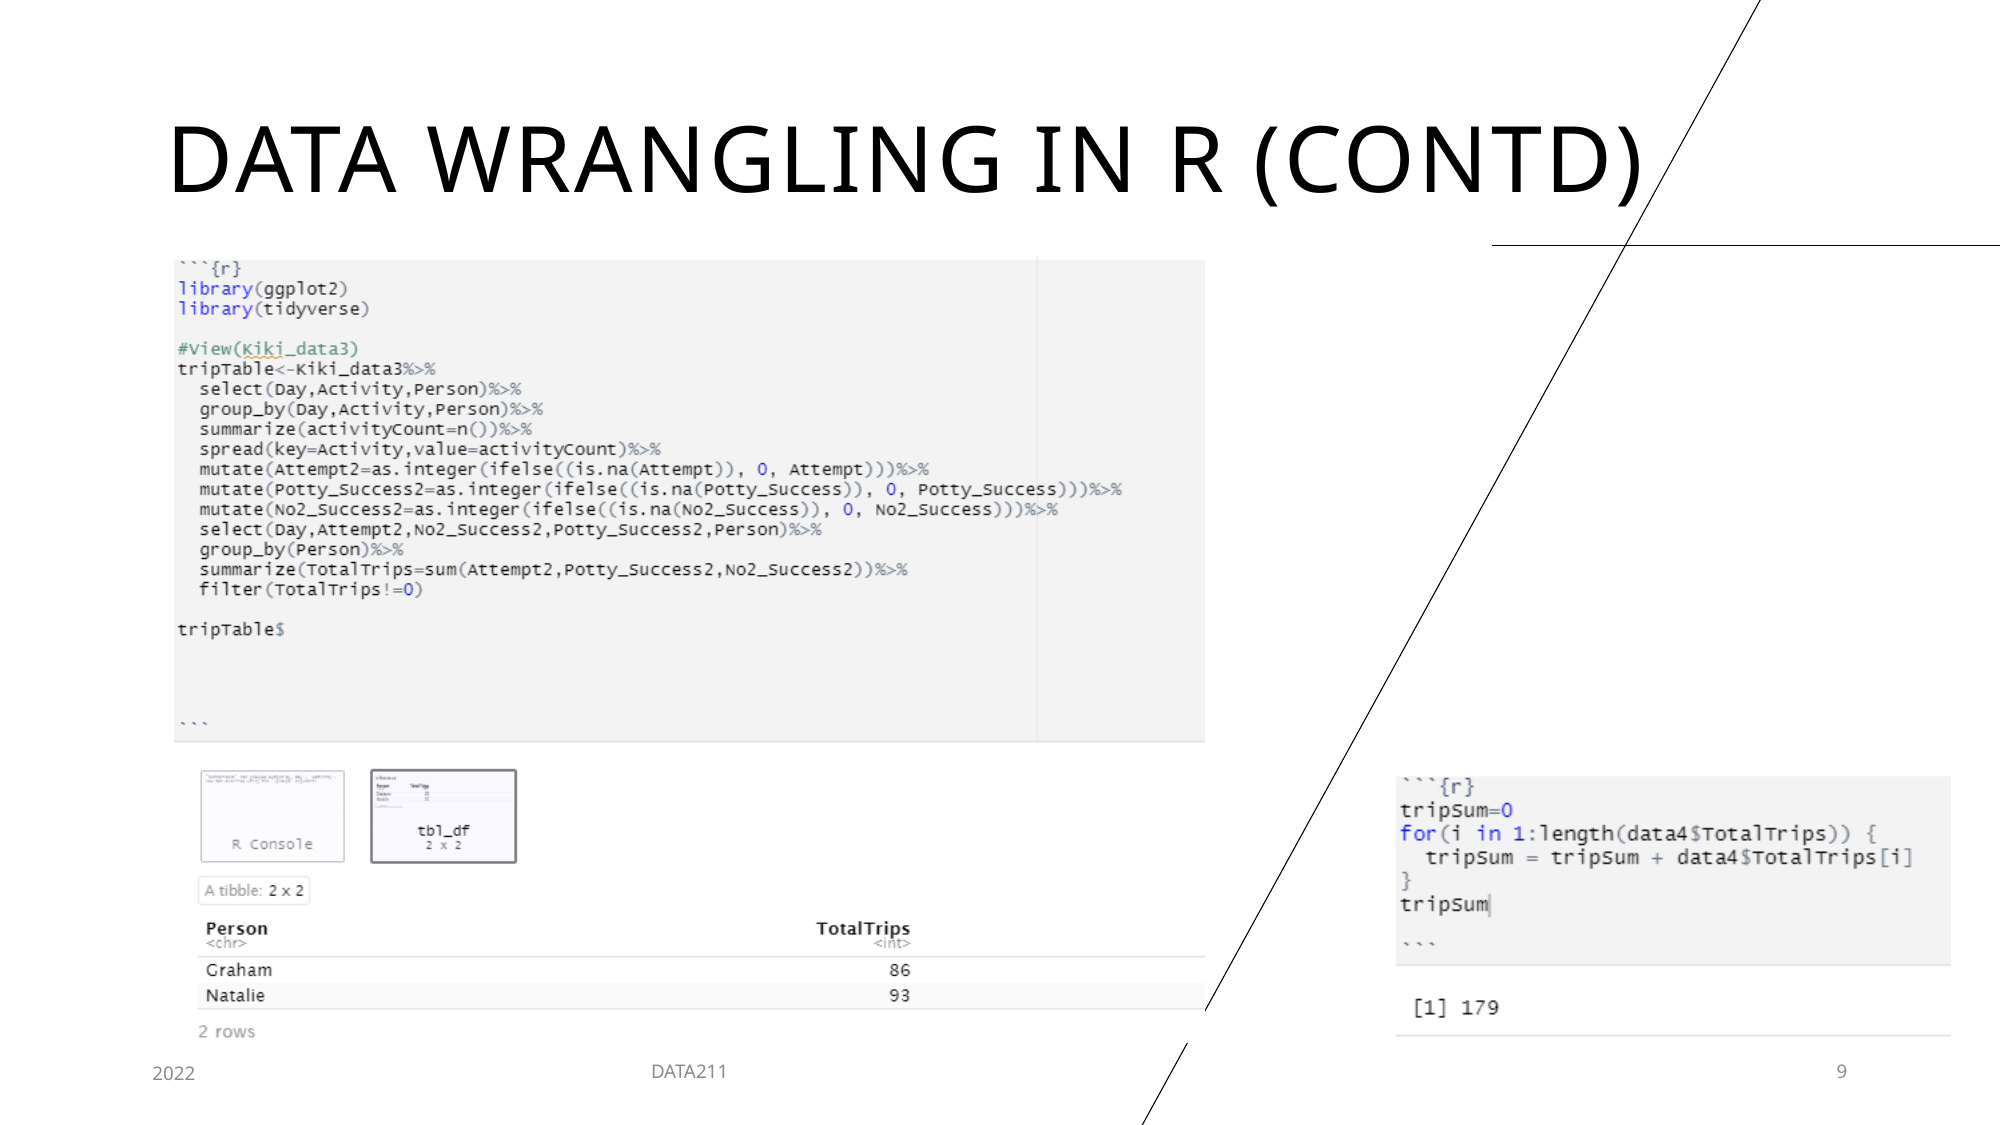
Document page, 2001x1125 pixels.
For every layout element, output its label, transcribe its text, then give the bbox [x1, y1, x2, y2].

title DATA WRANGLING IN R (contd) [151, 22, 1674, 220]
picture [174, 256, 1205, 1043]
footer DATA211 [404, 1043, 975, 1103]
picture [1395, 764, 1951, 1043]
slide_number 2022 [137, 1042, 338, 1103]
slide_number 9 [1412, 1043, 1863, 1103]
